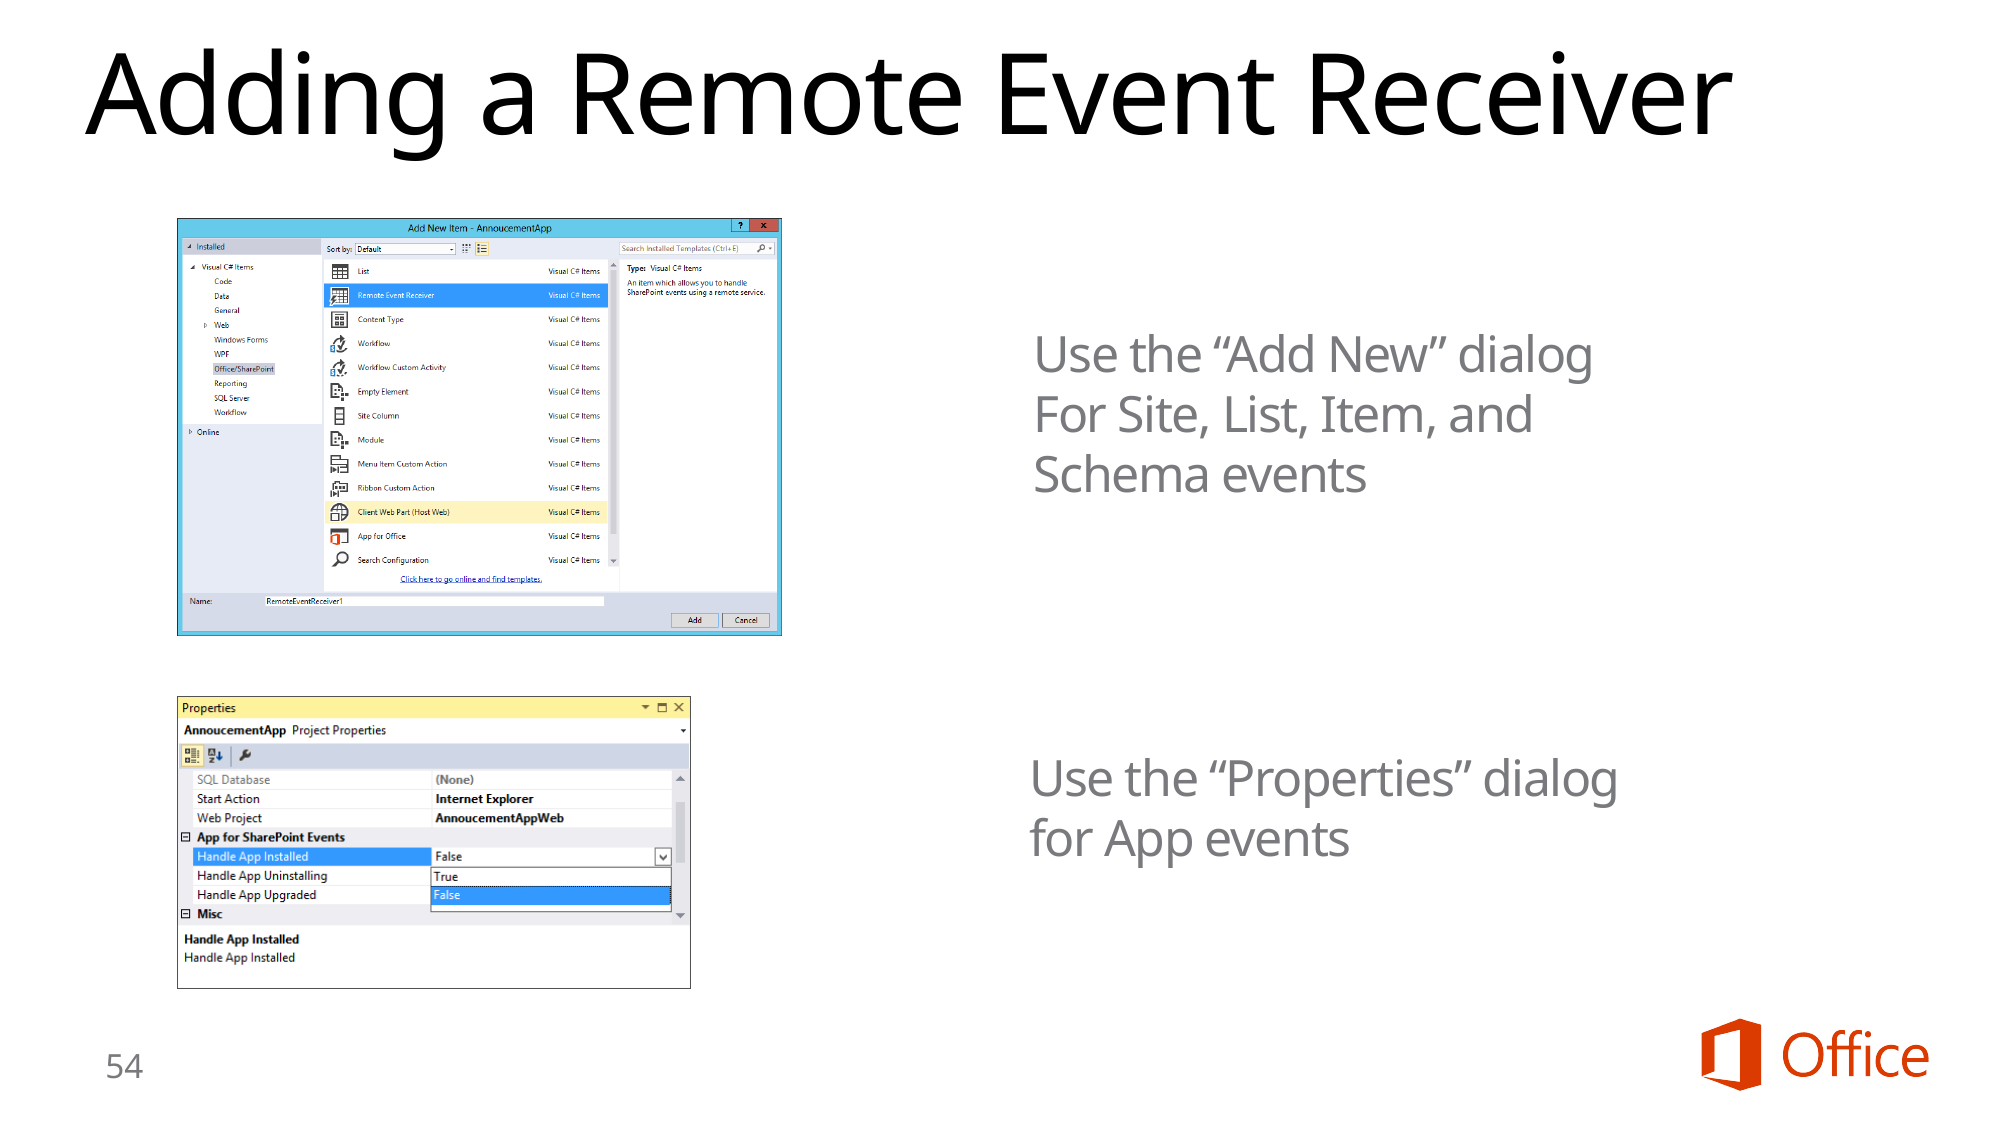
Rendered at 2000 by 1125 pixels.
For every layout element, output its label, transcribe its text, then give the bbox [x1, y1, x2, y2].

text_box Use the “Add New” dialog For Site, List, Item, and Schema events [1033, 322, 1608, 503]
picture [1670, 987, 1960, 1122]
title Adding a Remote Event Receiver [85, 37, 1914, 161]
picture [177, 696, 691, 990]
slide_number 54 [85, 1049, 178, 1086]
text_box Use the “Properties” dialog for App events [1029, 746, 1621, 867]
picture [177, 218, 782, 637]
